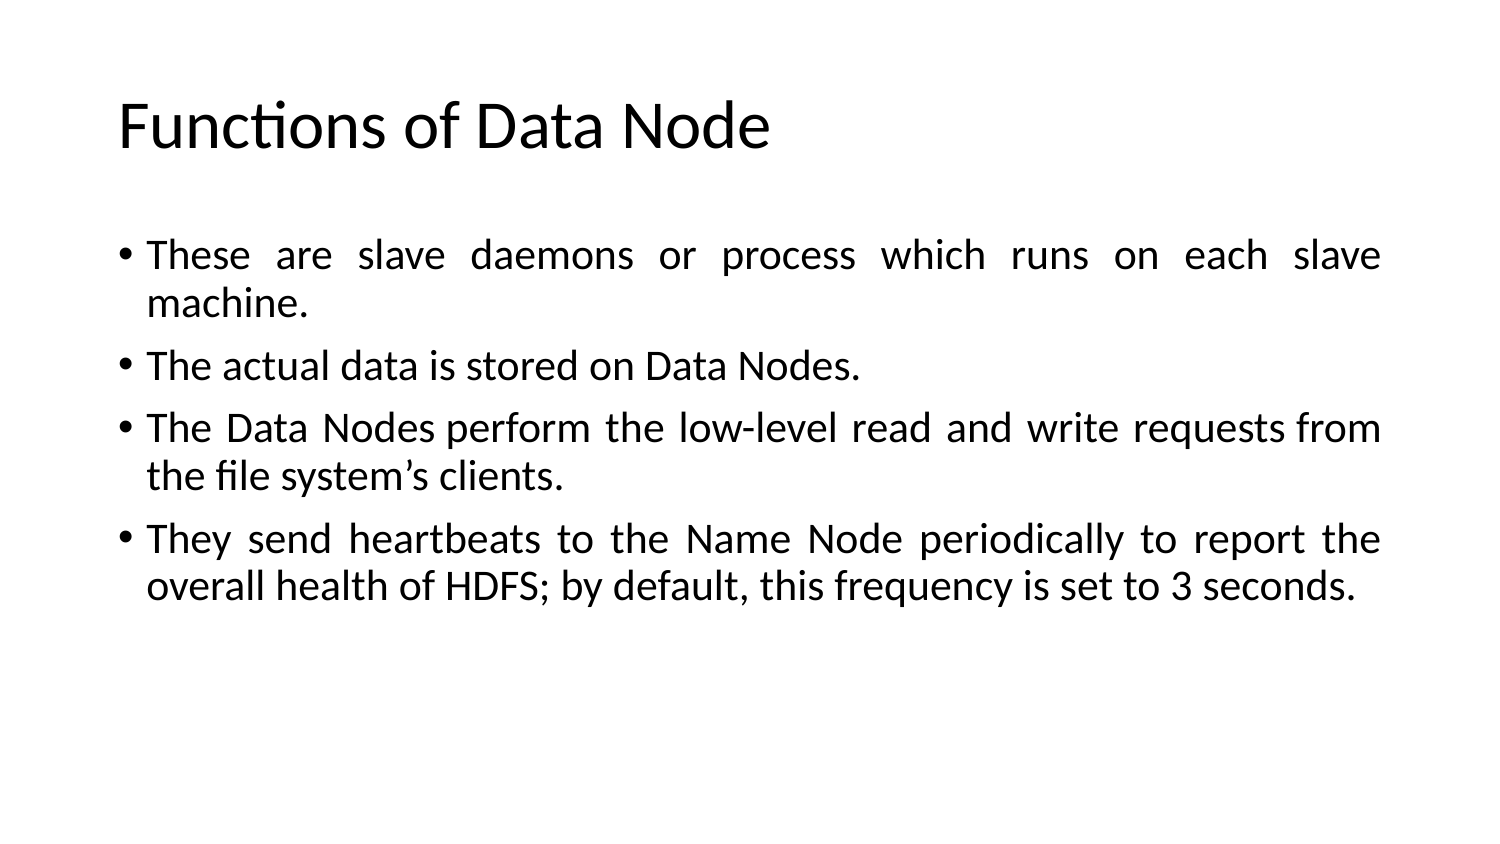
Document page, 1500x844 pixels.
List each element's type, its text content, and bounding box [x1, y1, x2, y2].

title Functions of Data Node [103, 44, 1397, 208]
list These are slave daemons or process which runs on each slave machine. The actual data is stored on Data Nodes. The Data Nodes perform the low-level read and write requests from the file system’s clients. They send heartbeats to the Name Node periodically to report the overall health of HDFS; by default, this frequency is set to 3 seconds. [103, 224, 1397, 760]
